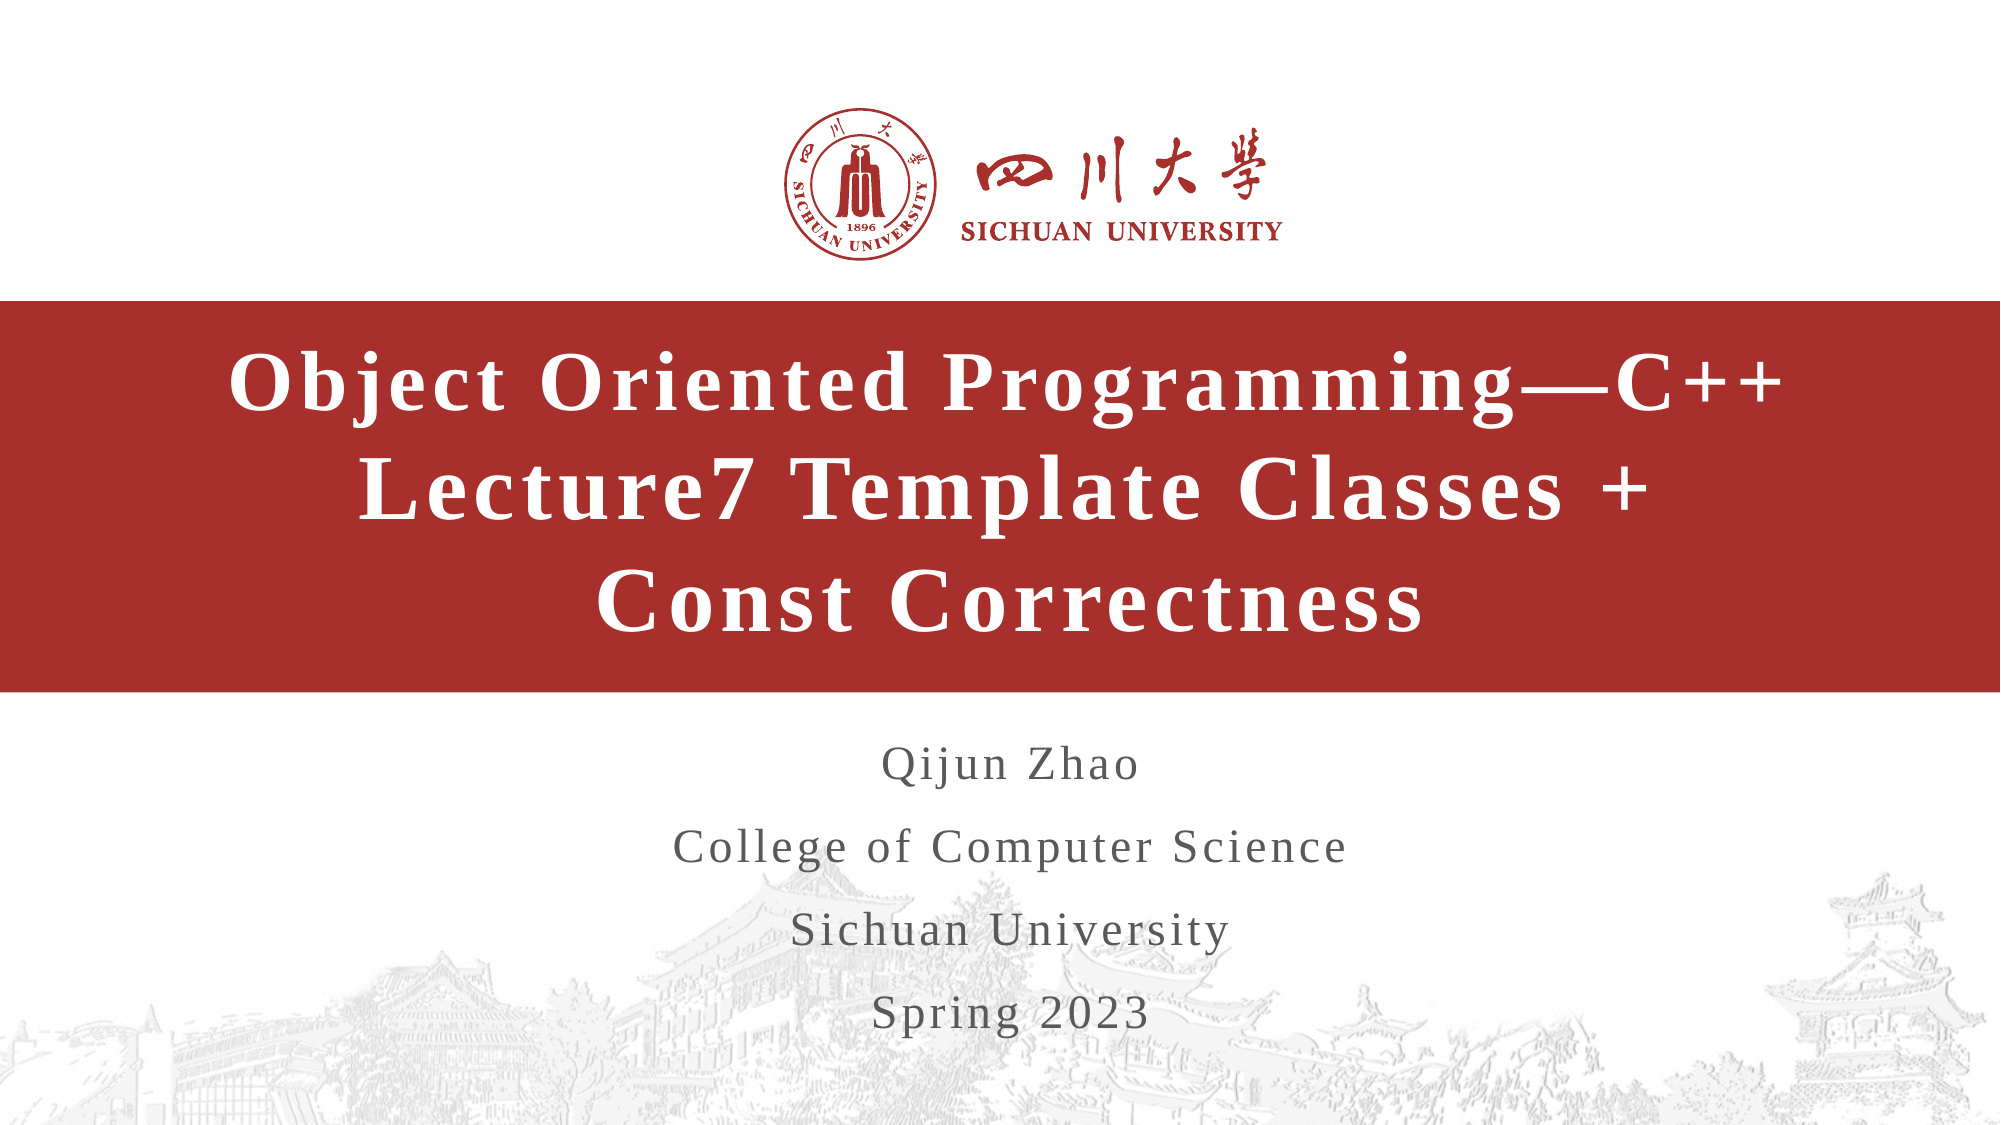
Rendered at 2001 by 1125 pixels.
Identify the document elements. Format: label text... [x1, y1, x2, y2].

title Object Oriented Programming—C++ Lecture7 Template Classes + Const Correctness [37, 317, 1982, 658]
subtitle Qijun Zhao College of Computer Science Sichuan University Spring 2023 [388, 717, 1632, 1048]
